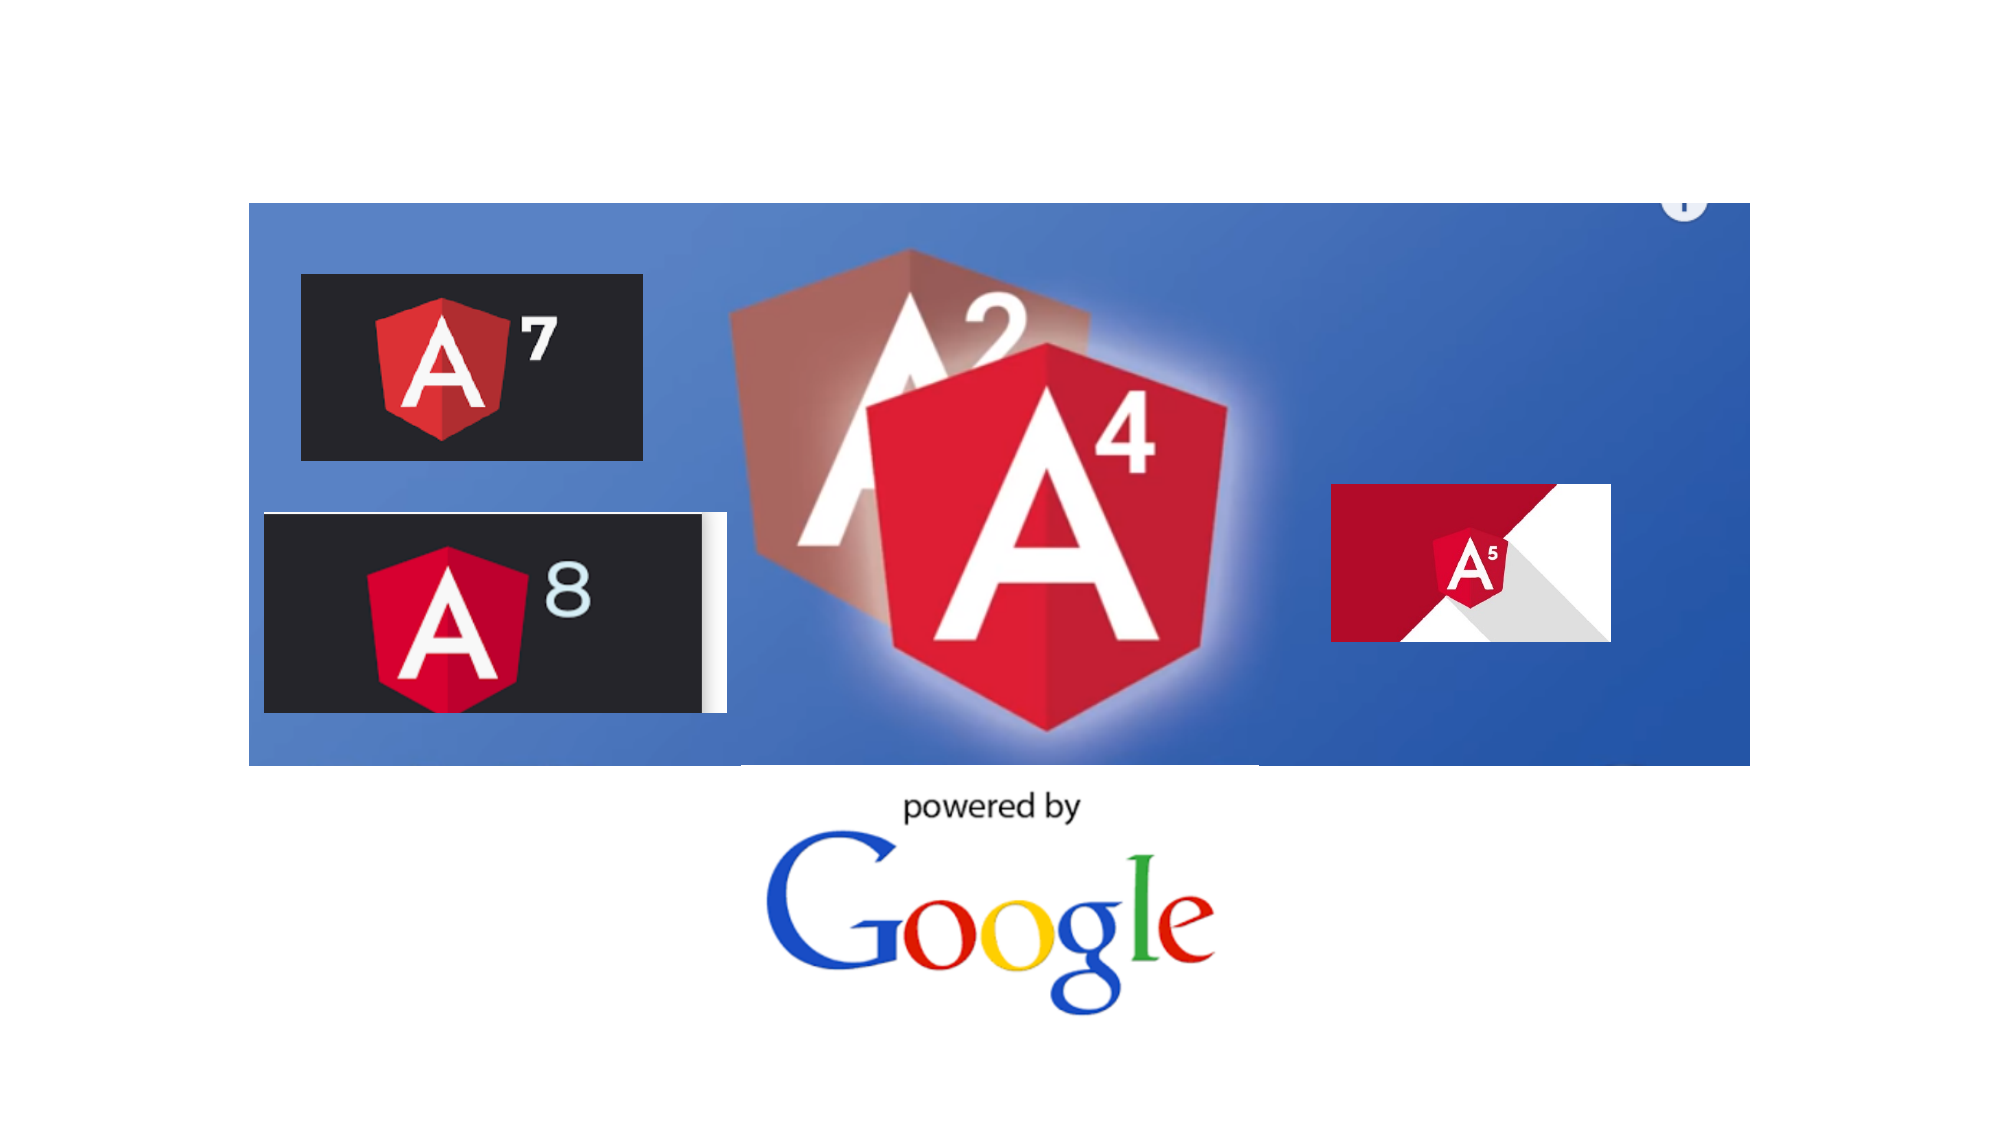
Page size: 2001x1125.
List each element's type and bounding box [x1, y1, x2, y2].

picture [249, 203, 1750, 1054]
